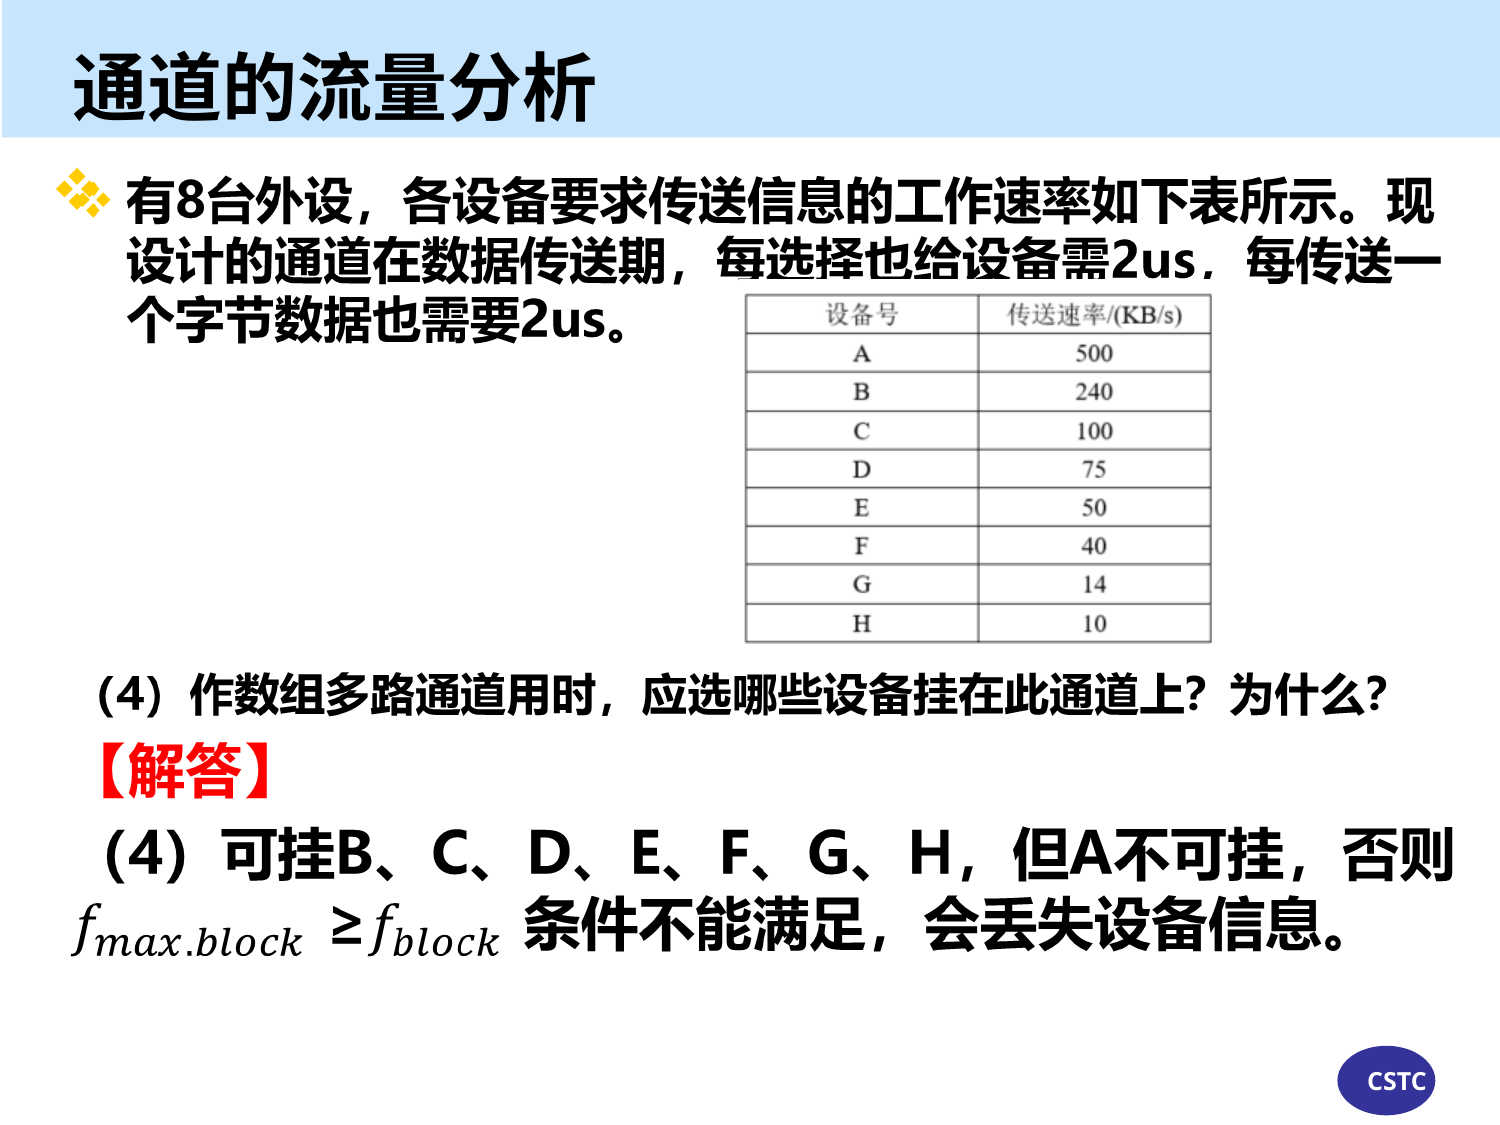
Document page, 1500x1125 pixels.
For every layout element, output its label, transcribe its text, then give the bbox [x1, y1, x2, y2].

list [35, 153, 1491, 1099]
text_box 通道的流量分析 [57, 32, 613, 138]
picture [739, 279, 1221, 647]
